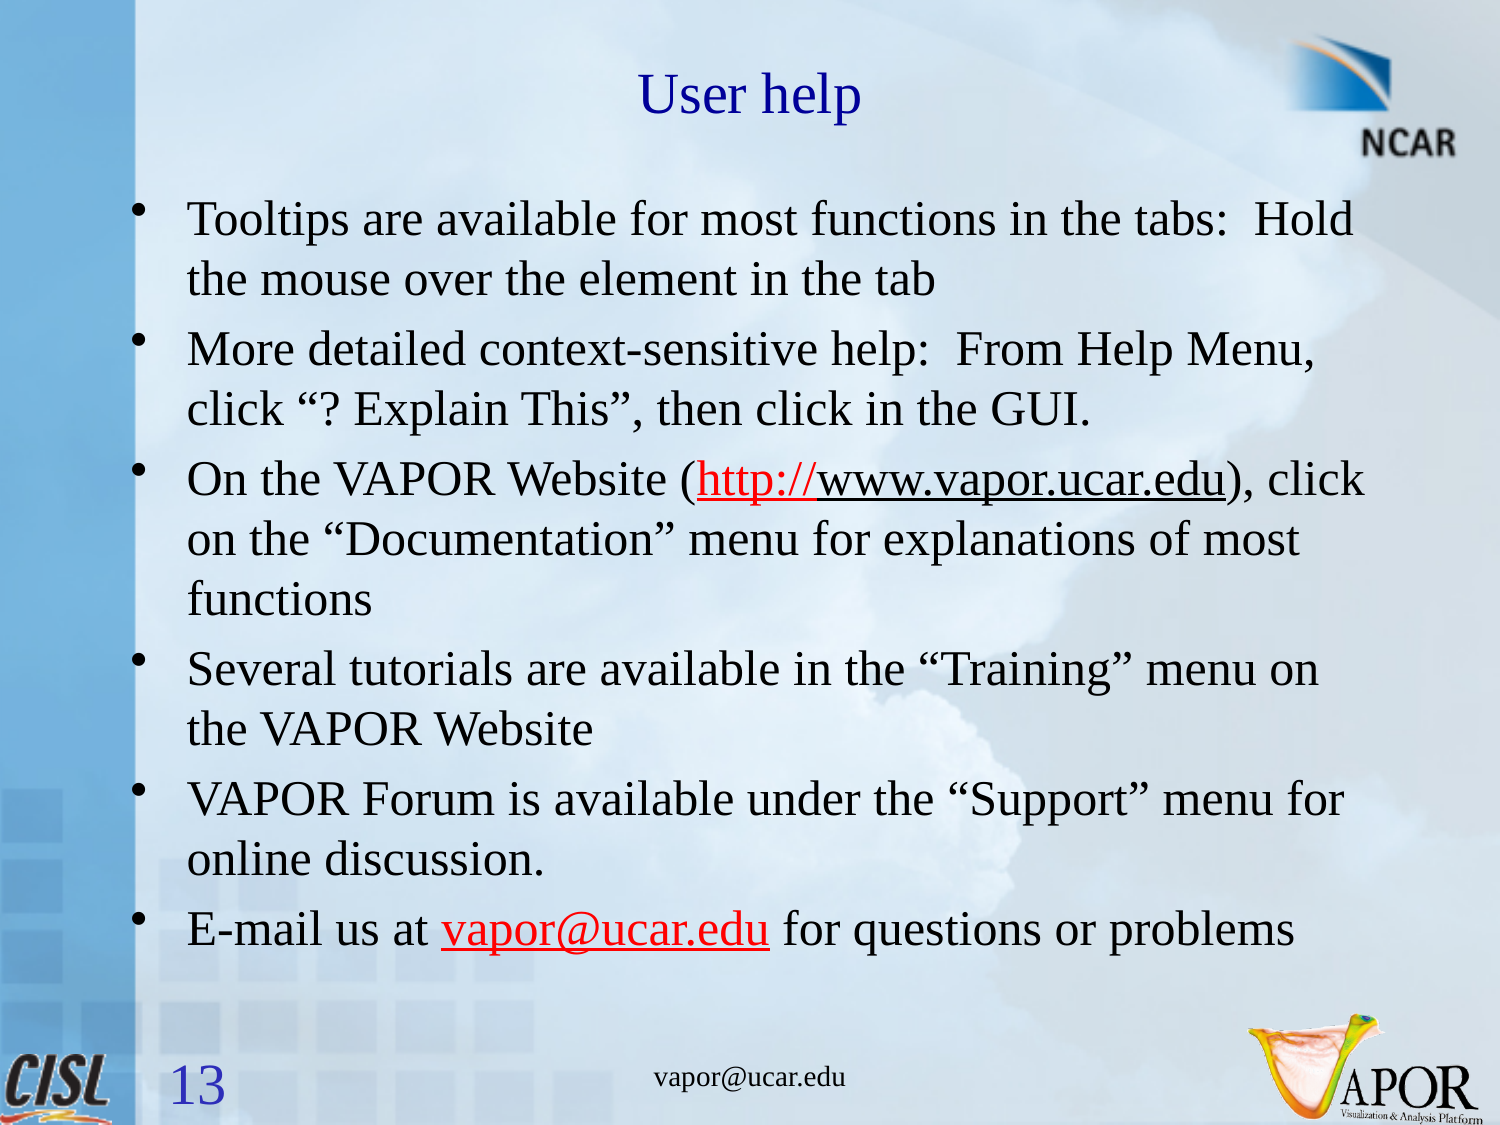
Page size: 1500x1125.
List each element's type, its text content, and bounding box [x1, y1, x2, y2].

title User help [112, 12, 1388, 167]
footer vapor@ucar.edu [512, 1049, 988, 1101]
slide_number 13 [135, 1037, 242, 1125]
picture [0, 0, 1500, 1125]
list Tooltips are available for most functions in the tabs: Hold the mouse over the element in the tab More detailed context-sensitive help: From Help Menu, click “? Explain This”, then click in the GUI. On the VAPOR Website (http://www.vapor.ucar.edu), click on the “Documentation” menu for explanations of most functions Several tutorials are available in the “Training” menu on the VAPOR Website VAPOR Forum is available under the “Support” menu for online discussion. E-mail us at vapor@ucar.edu for questions or problems [115, 177, 1391, 1042]
